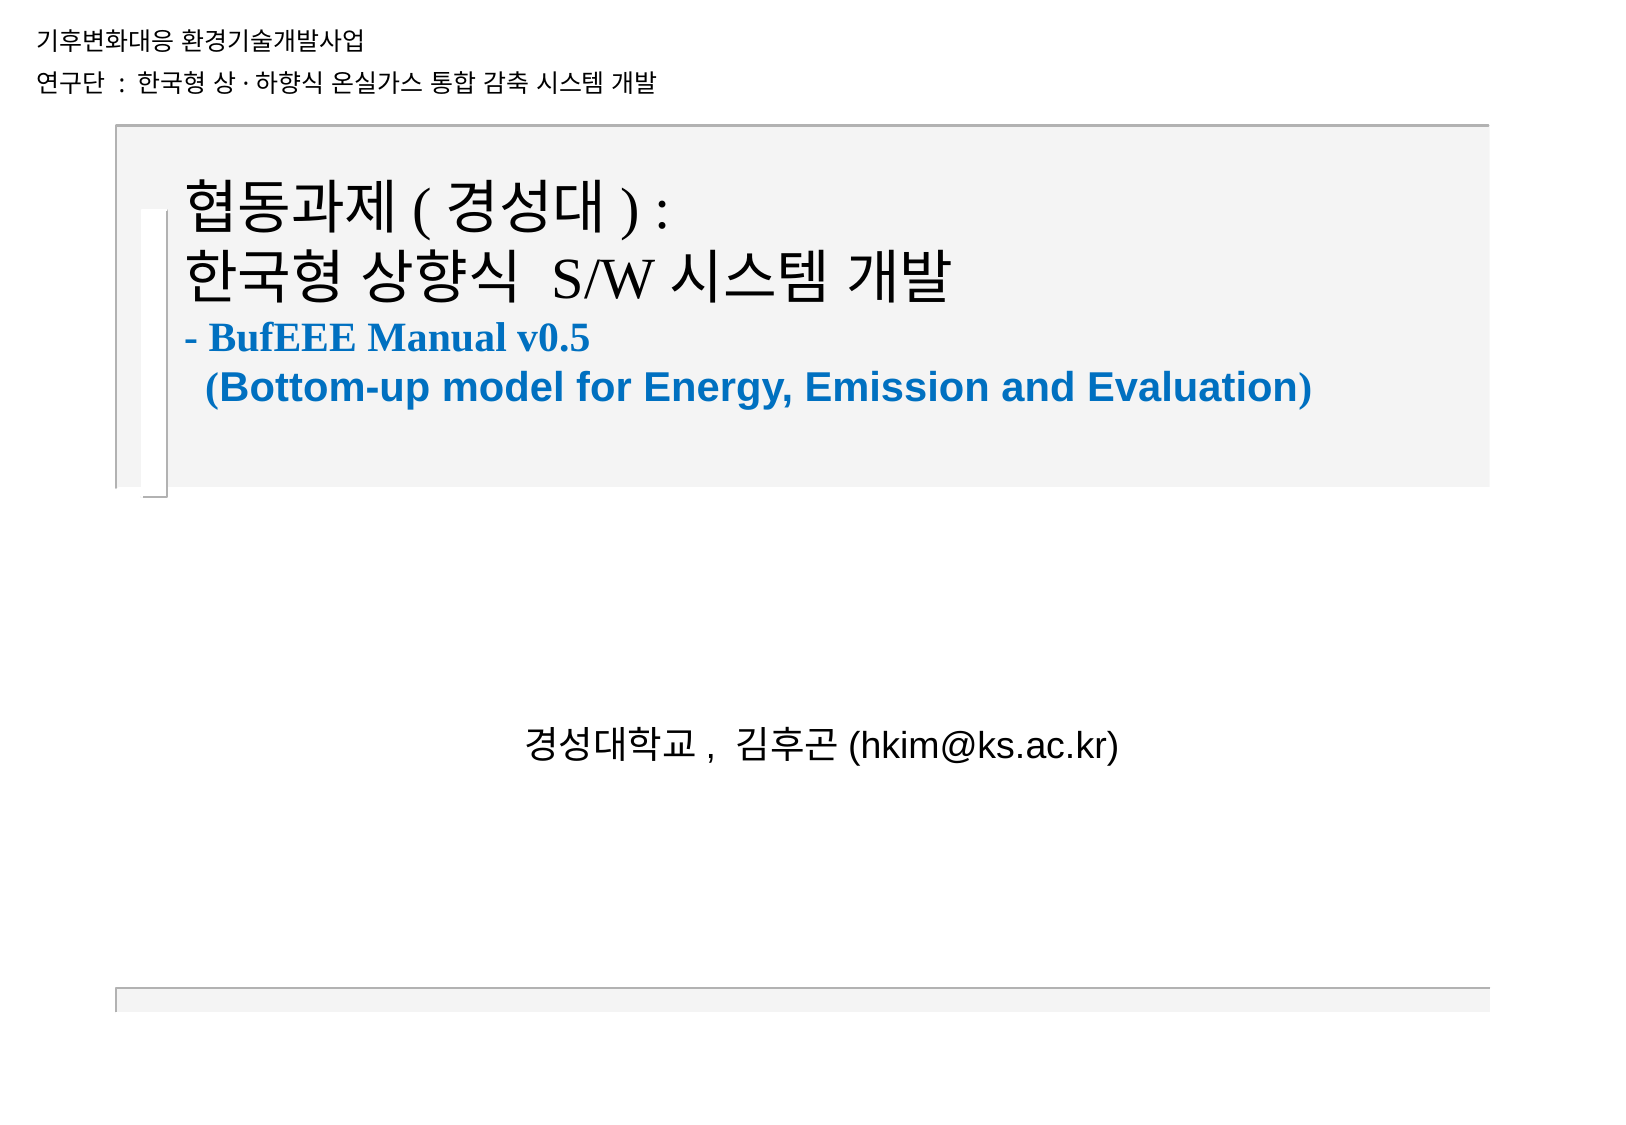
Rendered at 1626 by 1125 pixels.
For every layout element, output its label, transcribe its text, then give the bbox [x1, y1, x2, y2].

text_box 기후변화대응 환경기술개발사업 연구단 : 한국형 상·하향식 온실가스 통합 감축 시스템 개발 [21, 18, 835, 106]
text_box 경성대학교, 김후곤(hkim@ks.ac.kr) [215, 615, 1429, 828]
title 협동과제(경성대) : 한국형 상향식 S/W시스템 개발 - BufEEE Manual v0.5 (Bottom-up model for Energy, Emission and Evaluation) [169, 165, 1445, 464]
